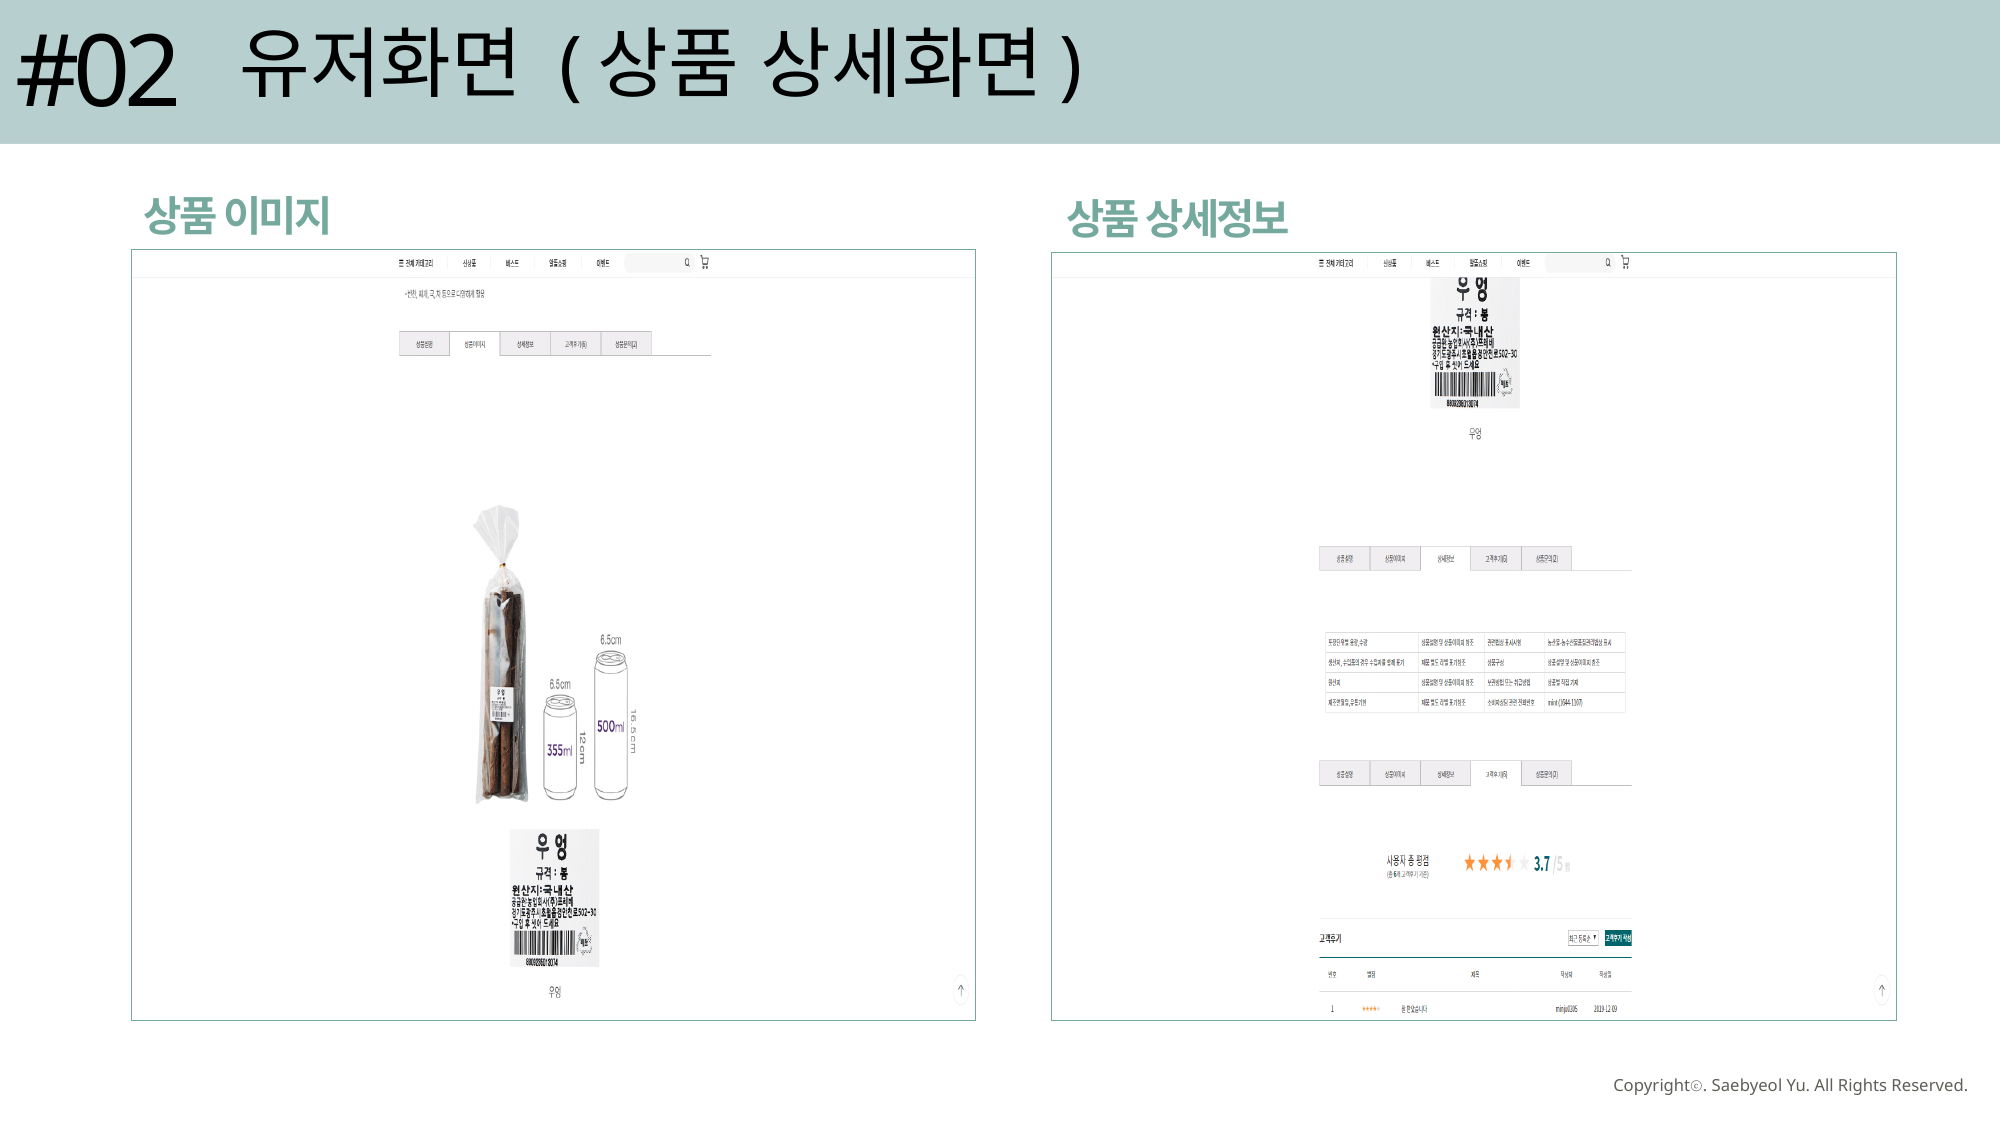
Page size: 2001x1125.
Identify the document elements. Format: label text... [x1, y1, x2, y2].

text_box 상품 이미지 [129, 182, 688, 248]
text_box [0, 0, 2000, 144]
picture [1051, 252, 1897, 1021]
text_box 상품 상세정보 [1051, 185, 1610, 251]
picture [131, 249, 976, 1021]
